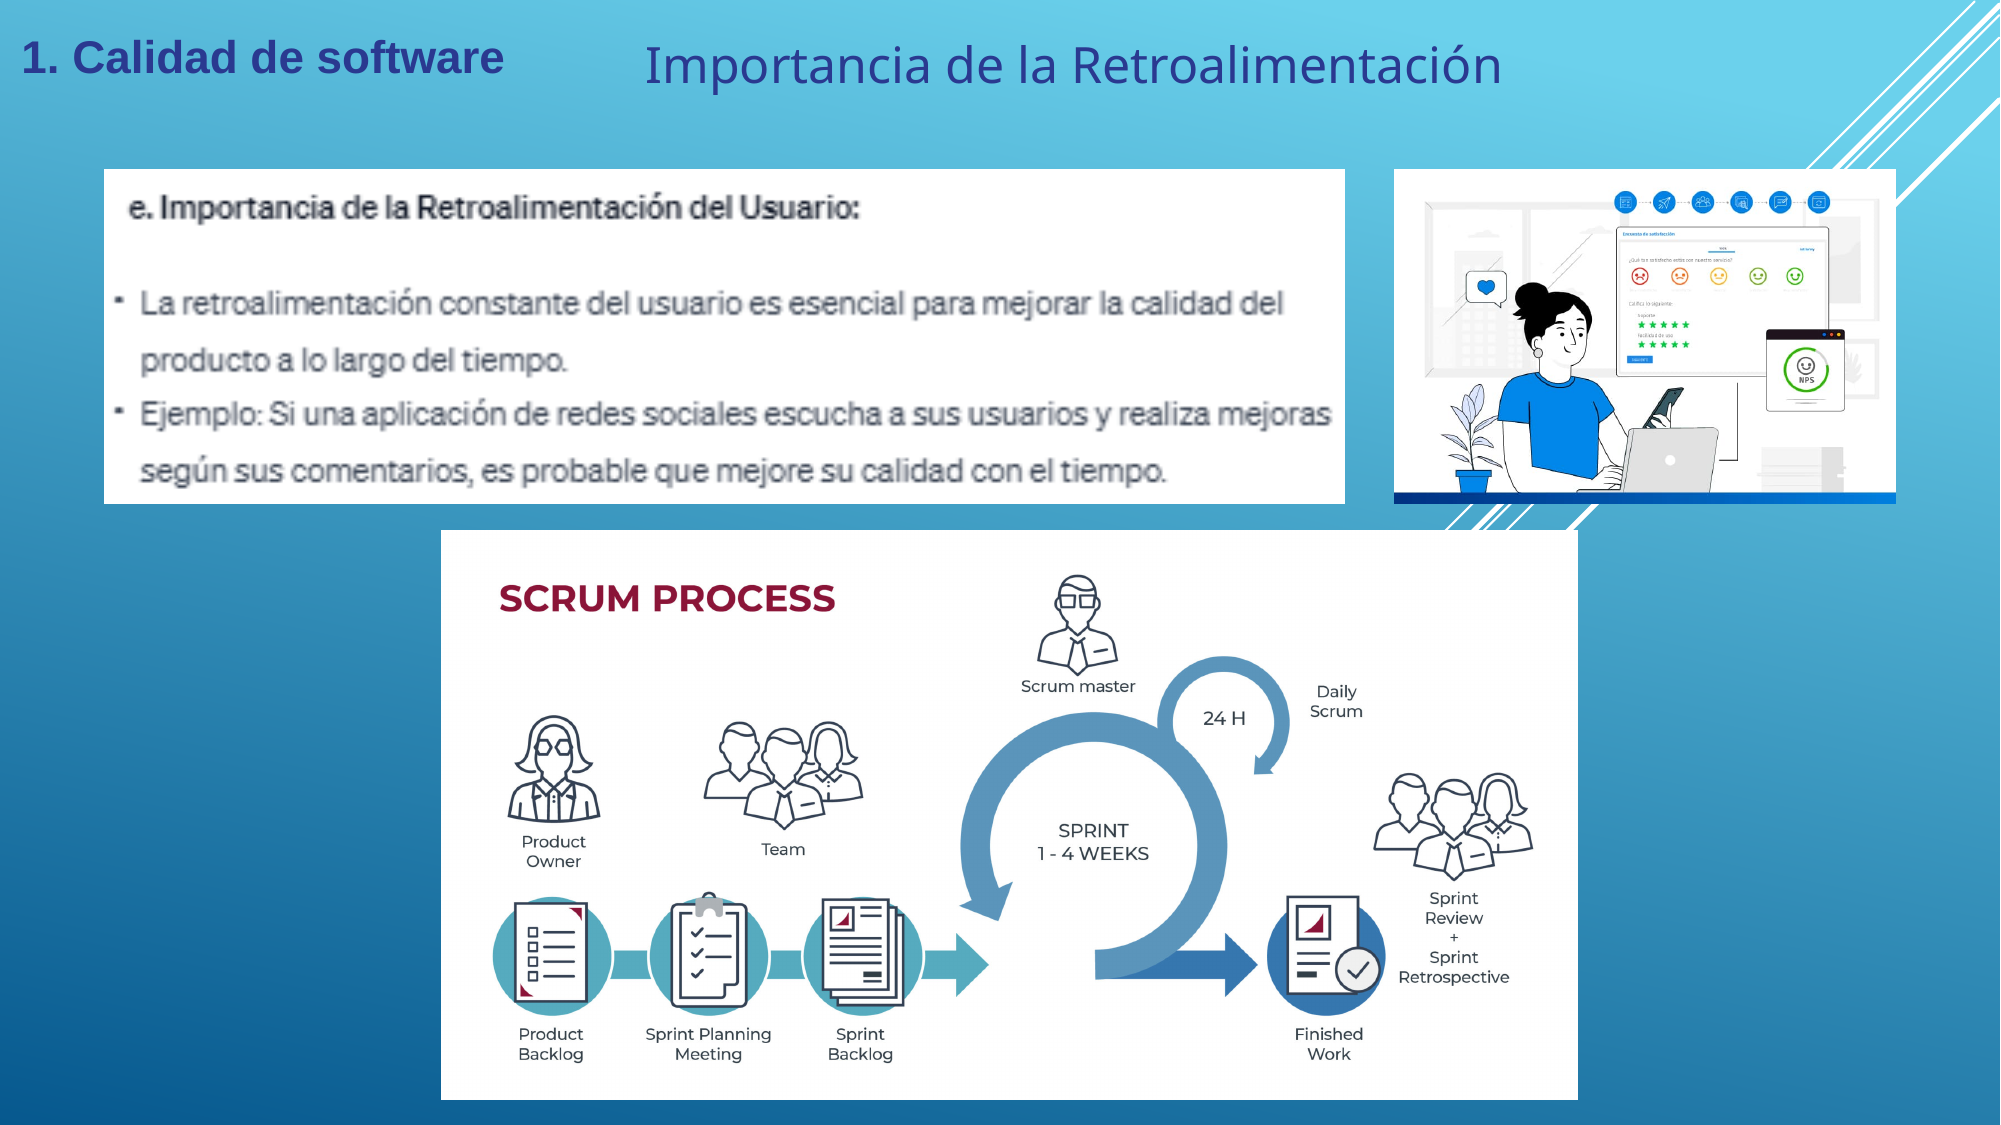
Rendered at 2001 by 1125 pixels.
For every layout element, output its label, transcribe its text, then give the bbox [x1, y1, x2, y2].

text_box 1. Calidad de software [6, 11, 563, 99]
picture [440, 530, 1578, 1100]
picture [1394, 169, 1896, 504]
text_box Importancia de la Retroalimentación [630, 26, 1720, 102]
picture [104, 169, 1345, 504]
